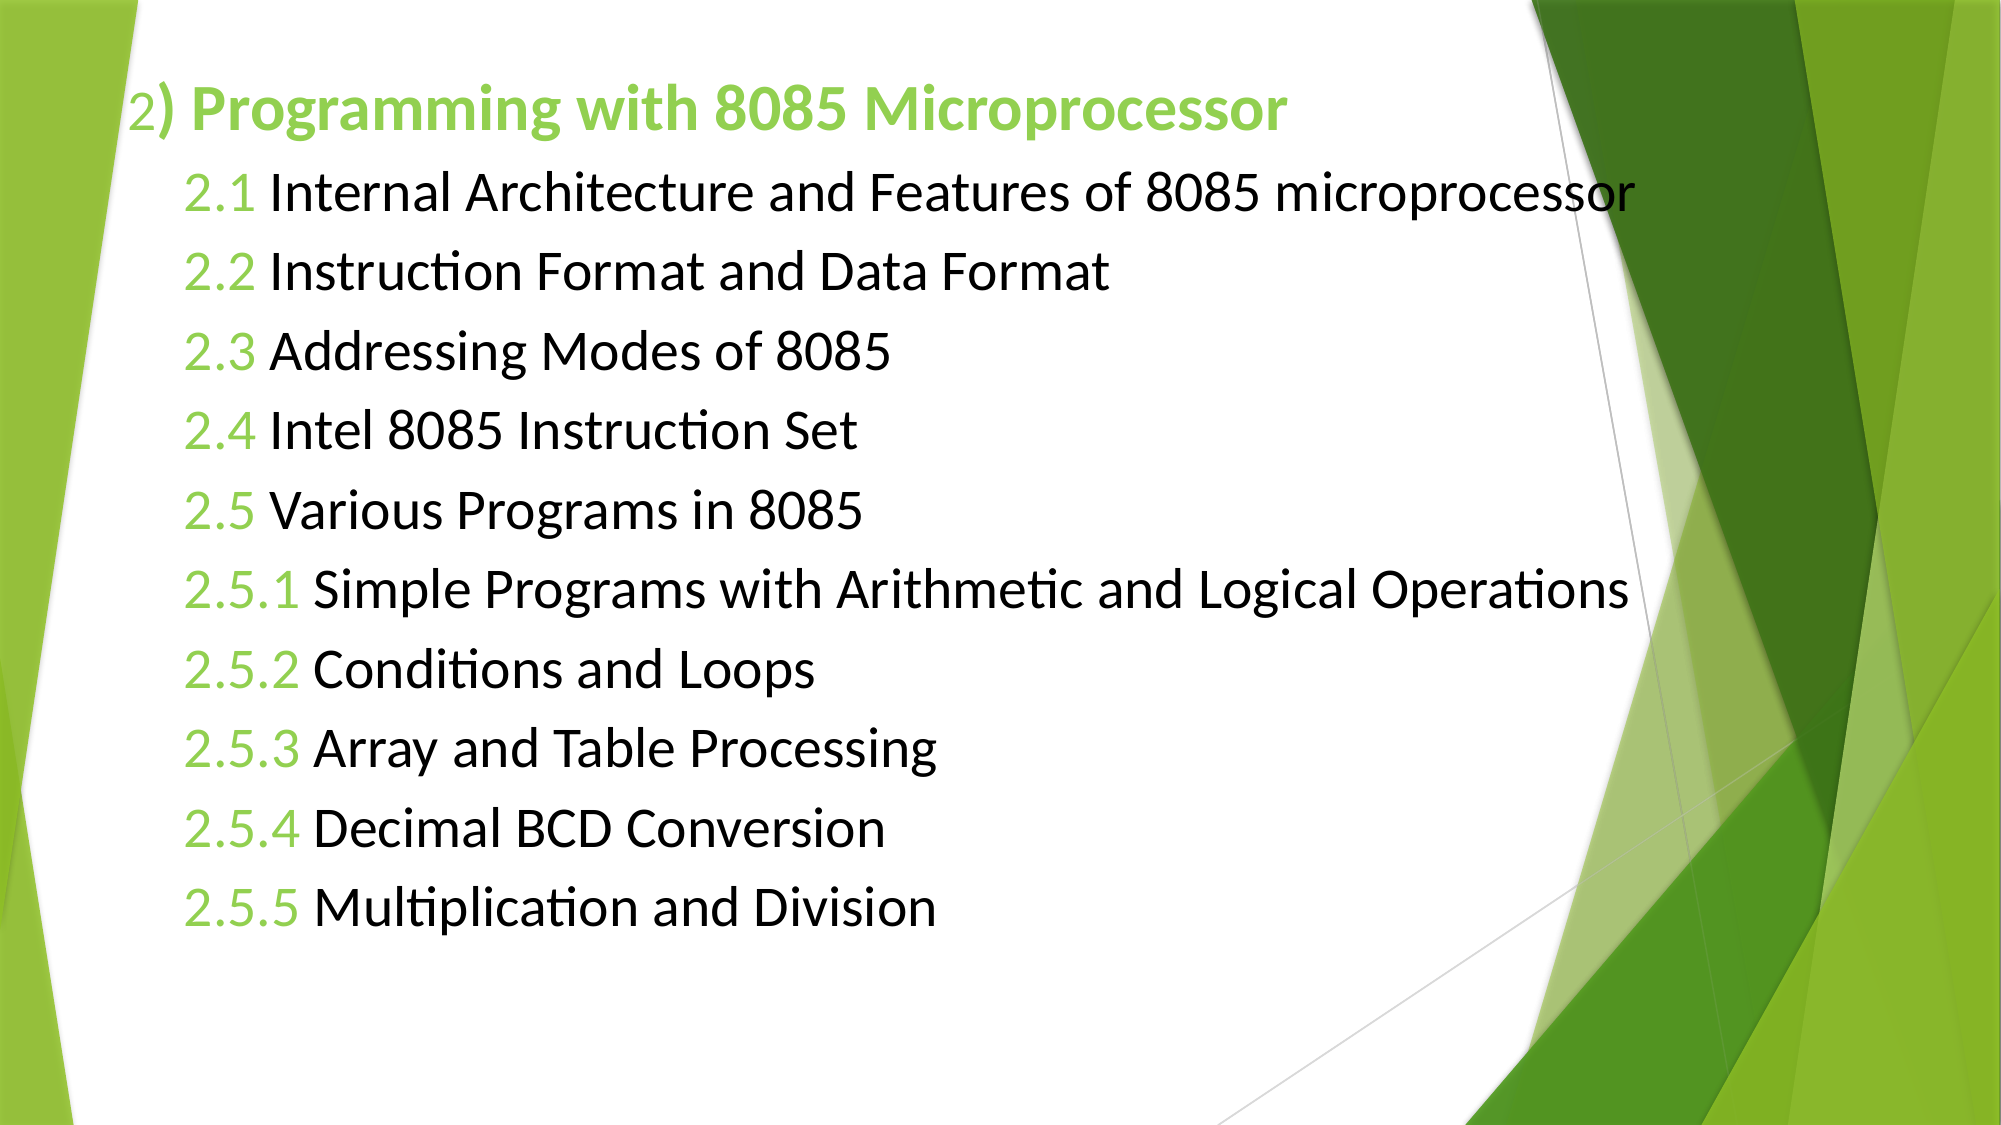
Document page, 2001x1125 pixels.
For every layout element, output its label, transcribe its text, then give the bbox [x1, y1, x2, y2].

title 2) Programming with 8085 Microprocessor 2.1 Internal Architecture and Features of 8085 microprocessor 2.2 Instruction Format and Data Format 2.3 Addressing Modes of 8085 2.4 Intel 8085 Instruction Set 2.5 Various Programs in 8085 2.5.1 Simple Programs with Arithmetic and Logical Operations 2.5.2 Conditions and Loops 2.5.3 Array and Table Processing 2.5.4 Decimal BCD Conversion 2.5.5 Multiplication and Division [112, 44, 1919, 1042]
